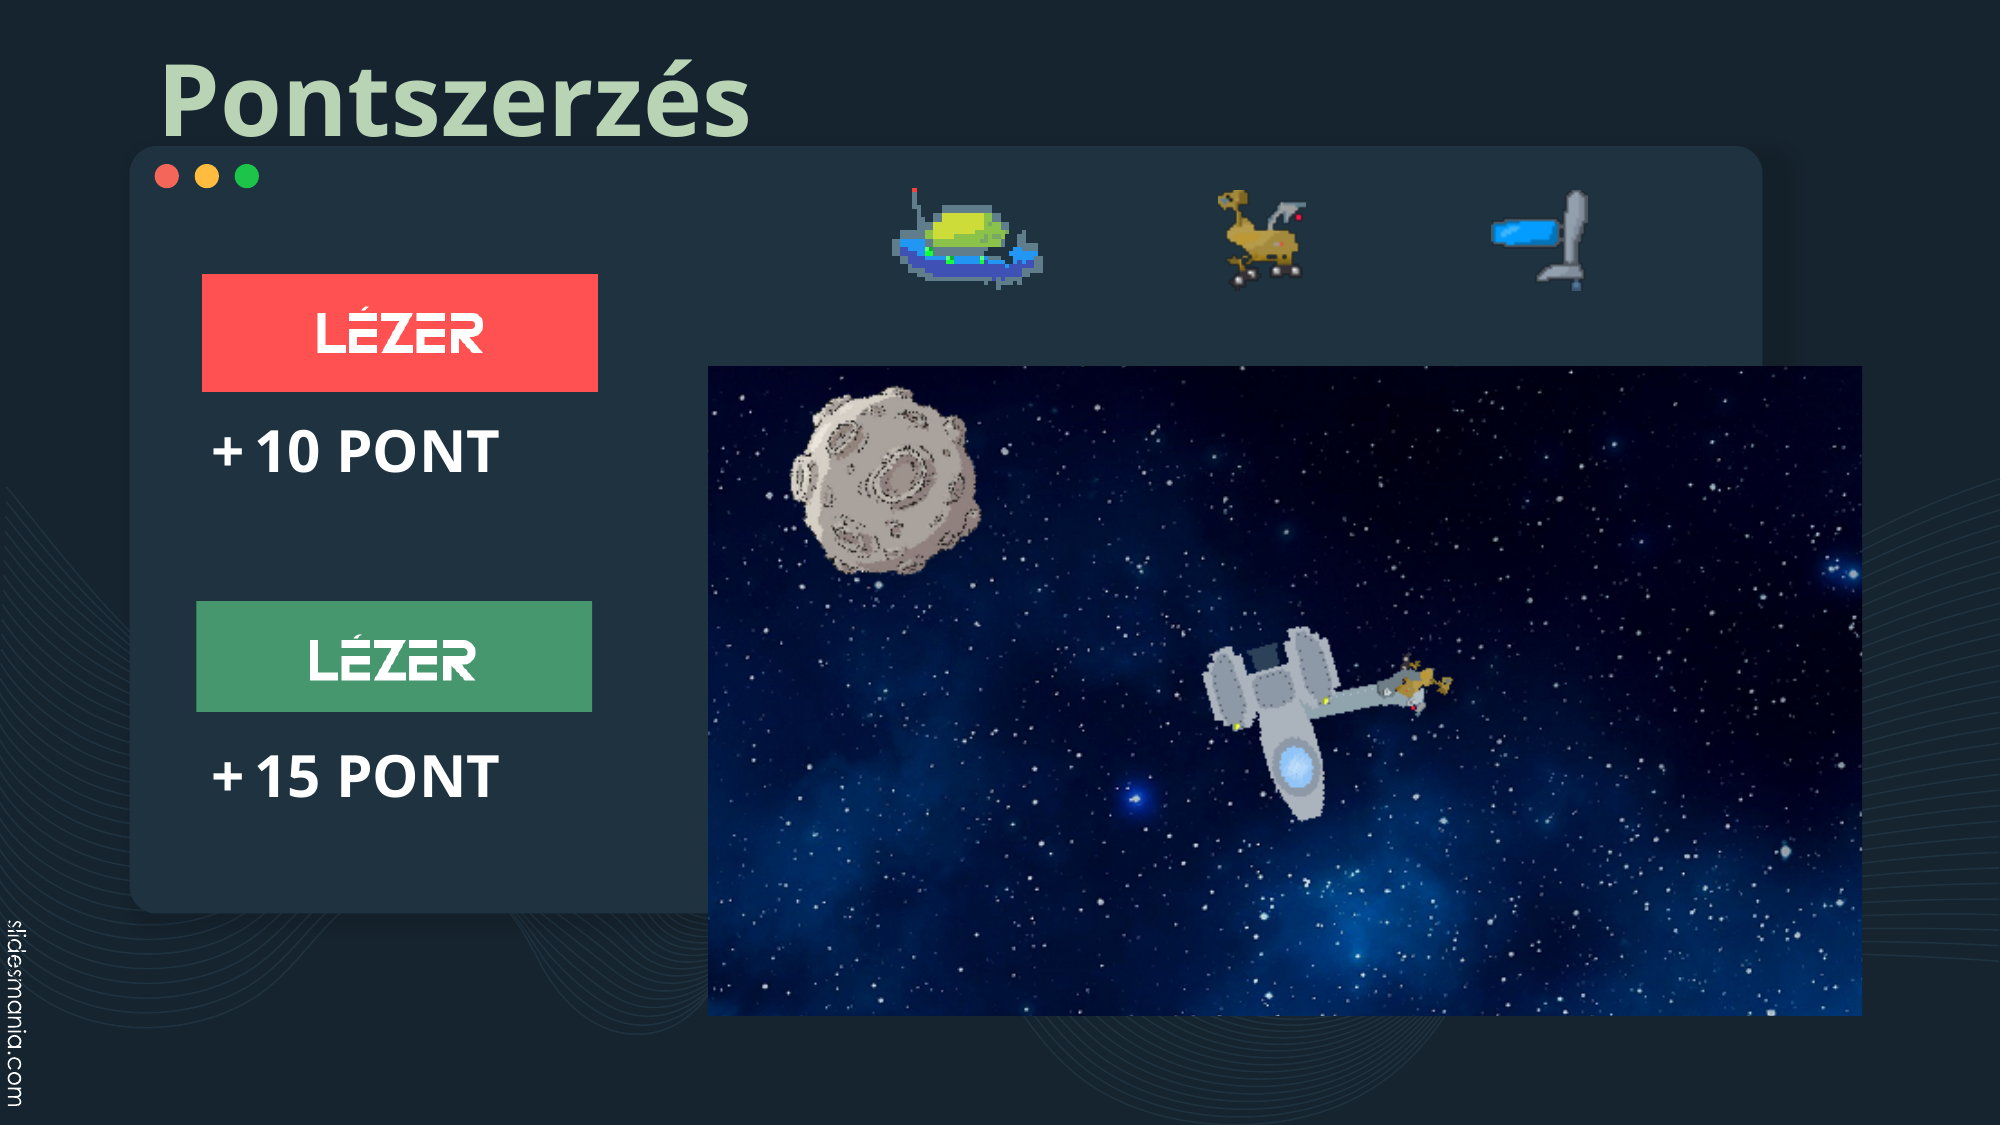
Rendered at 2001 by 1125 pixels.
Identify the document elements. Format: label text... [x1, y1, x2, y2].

picture [196, 600, 593, 712]
text_box + 15 PONT [196, 732, 604, 817]
text_box + 10 PONT [196, 406, 604, 492]
picture [892, 188, 1044, 290]
picture [1217, 189, 1307, 291]
picture [707, 366, 1863, 1016]
picture [202, 274, 599, 392]
picture [1491, 189, 1588, 291]
title Pontszerzés [137, 16, 1417, 142]
